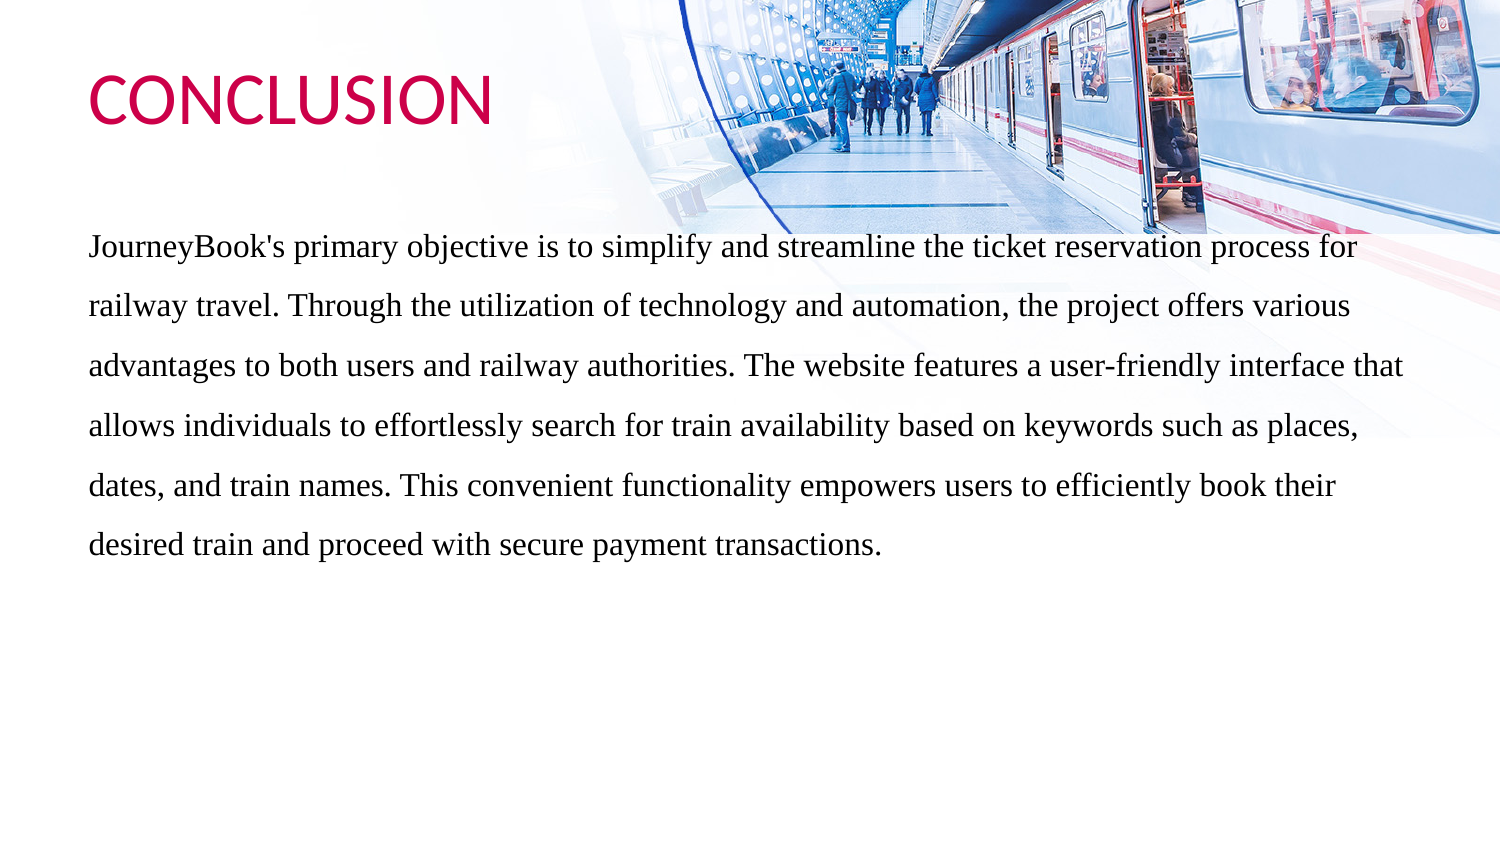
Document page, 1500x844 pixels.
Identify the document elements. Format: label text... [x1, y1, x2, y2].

title CONCLUSION [73, 21, 1427, 168]
picture [0, 0, 1500, 844]
list JourneyBook's primary objective is to simplify and streamline the ticket reservation process for railway travel. Through the utilization of technology and automation, the project offers various advantages to both users and railway authorities. The website features a user-friendly interface that allows individuals to effortlessly search for train availability based on keywords such as places, dates, and train names. This convenient functionality empowers users to efficiently book their desired train and proceed with secure payment transactions. [73, 196, 1427, 773]
